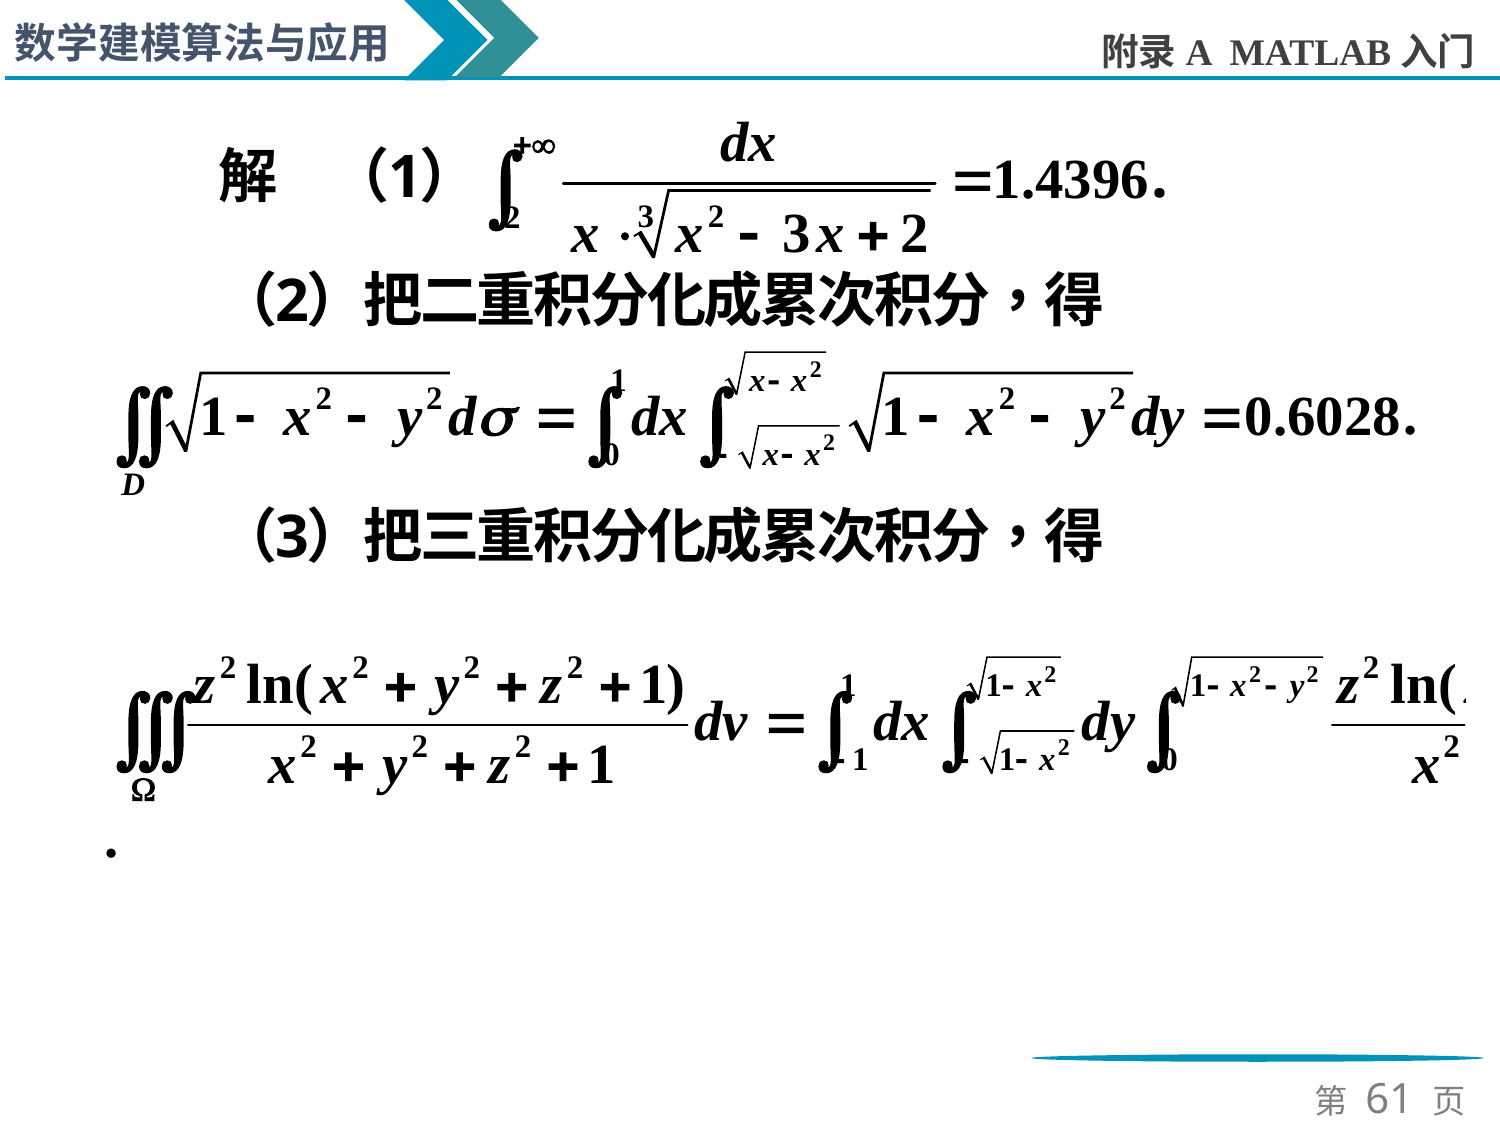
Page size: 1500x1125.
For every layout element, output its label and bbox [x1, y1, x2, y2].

text_box [104, 112, 1466, 903]
